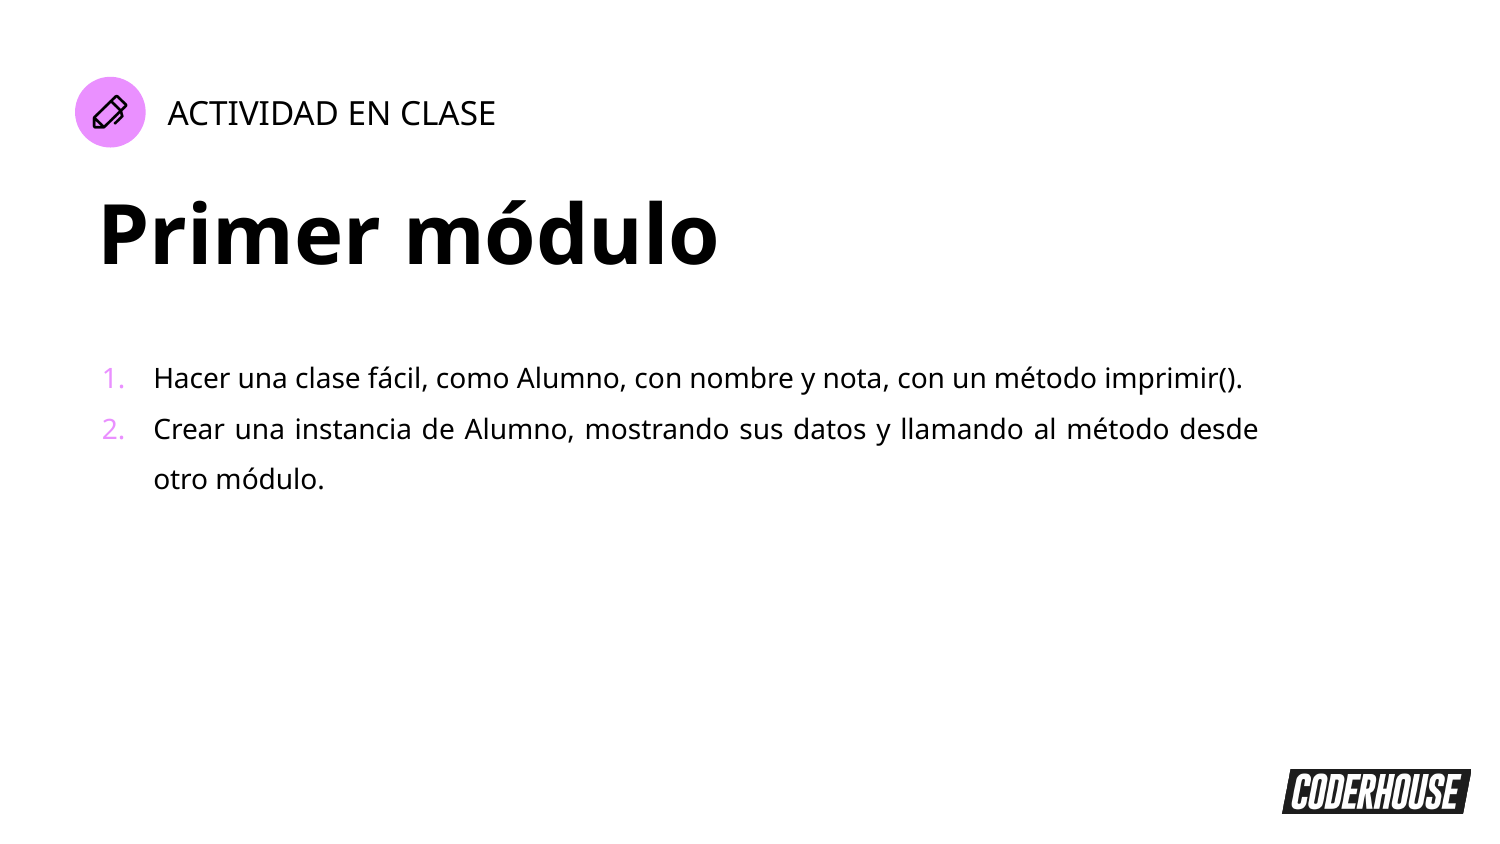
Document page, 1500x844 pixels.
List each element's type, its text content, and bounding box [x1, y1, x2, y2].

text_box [74, 76, 146, 148]
text_box Hacer una clase fácil, como Alumno, con nombre y nota, con un método imprimir(). Crear una instancia de Alumno, mostrando sus datos y llamando al método desde otro módulo. [63, 328, 1276, 544]
text_box ACTIVIDAD EN CLASE [152, 76, 557, 147]
picture [1281, 769, 1471, 814]
text_box Primer módulo [82, 177, 901, 298]
